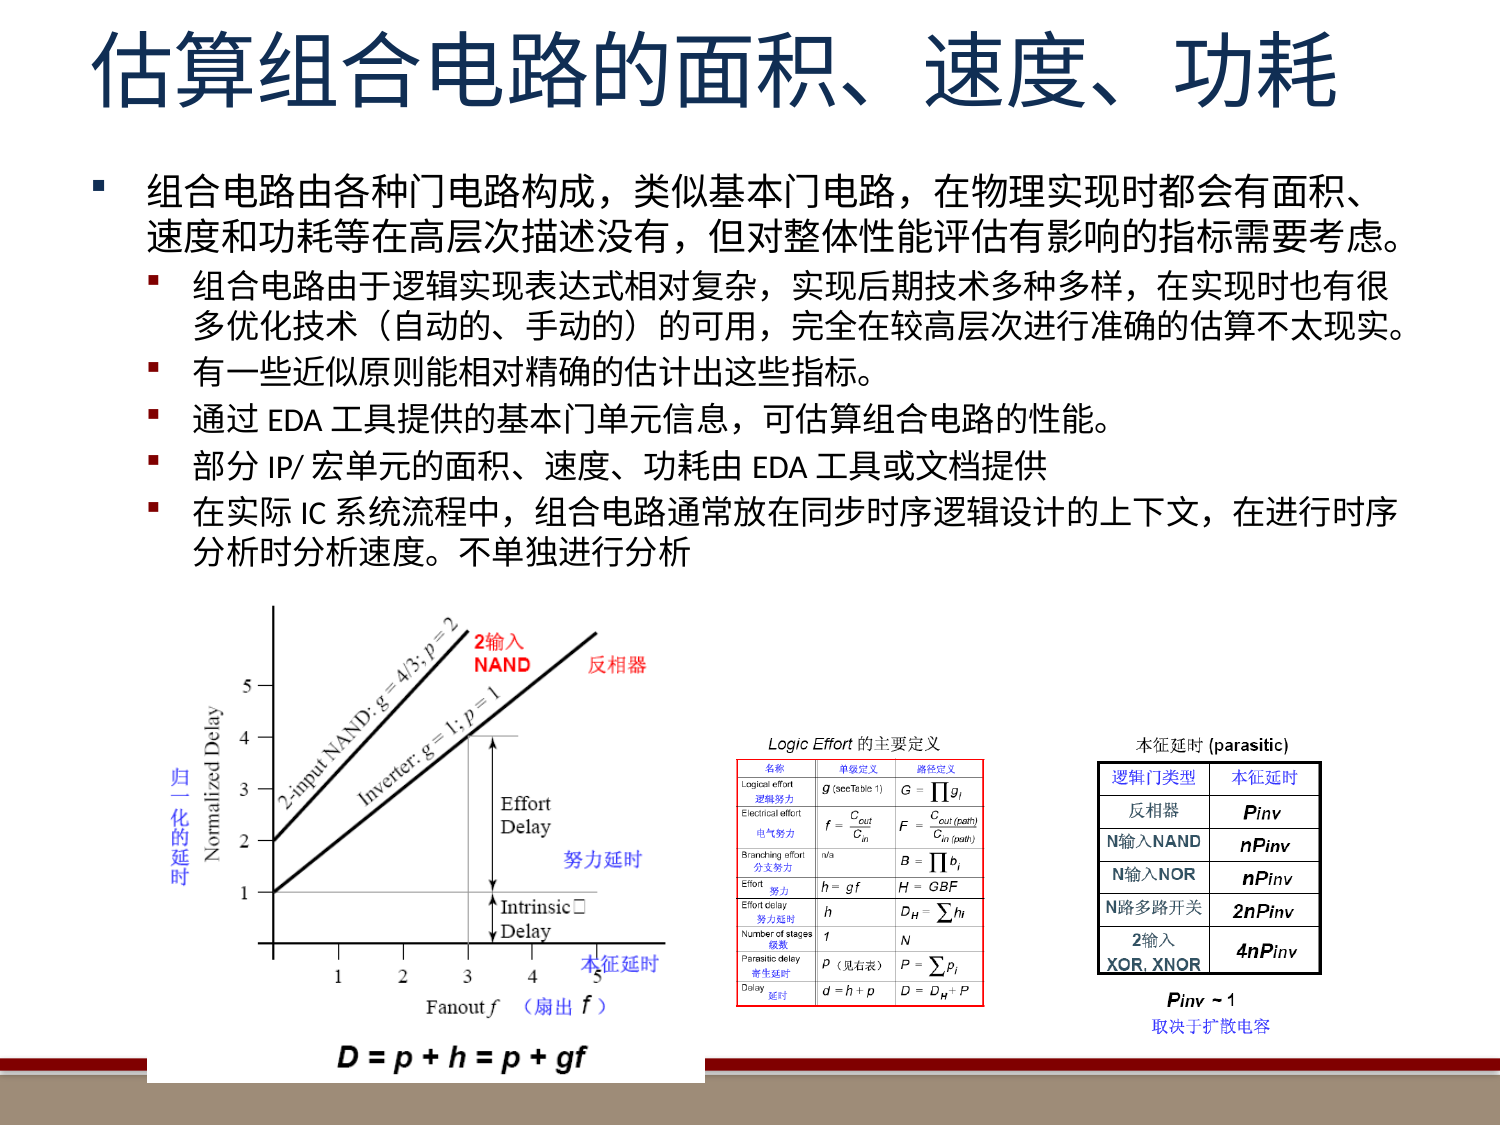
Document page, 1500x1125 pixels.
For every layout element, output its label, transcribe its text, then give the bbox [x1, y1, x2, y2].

picture [1092, 727, 1330, 1048]
list 组合电路由各种门电路构成，类似基本门电路，在物理实现时都会有面积、速度和功耗等在高层次描述没有，但对整体性能评估有影响的指标需要考虑。 组合电路由于逻辑实现表达式相对复杂，实现后期技术多种多样，在实现时也有很多优化技术（自动的、手动的）的可用，完全在较高层次进行准确的估算不太现实。 有一些近似原则能相对精确的估计出这些指标。 通过EDA工具提供的基本门单元信息，可估算组合电路的性能。 部分IP/宏单元的面积、速度、功耗由EDA工具或文档提供 在实际IC系统流程中，组合电路通常放在同步时序逻辑设计的上下文，在进行时序分析时分析速度。不单独进行分析 [74, 160, 1426, 1036]
picture [147, 597, 705, 1083]
title 估算组合电路的面积、速度、功耗 [74, 0, 1426, 138]
picture [726, 727, 987, 1016]
